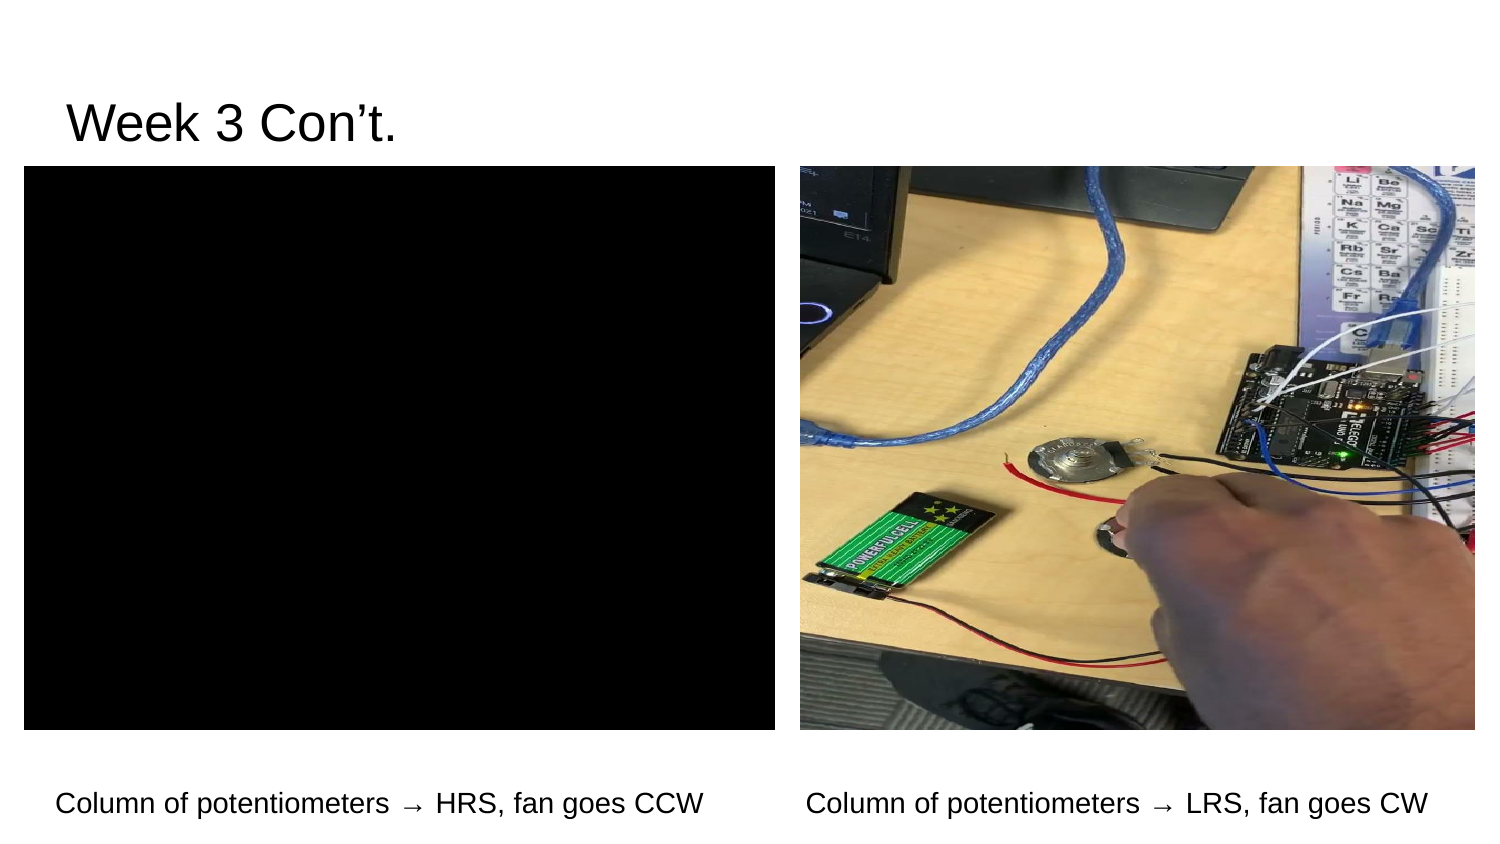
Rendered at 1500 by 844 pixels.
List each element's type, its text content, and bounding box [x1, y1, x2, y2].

text_box Column of potentiometers → LRS, fan goes CW [790, 769, 1485, 835]
picture [24, 166, 776, 730]
text_box Column of potentiometers → HRS, fan goes CCW [40, 769, 734, 835]
picture [799, 166, 1476, 730]
title Week 3 Con’t. [51, 72, 1449, 167]
